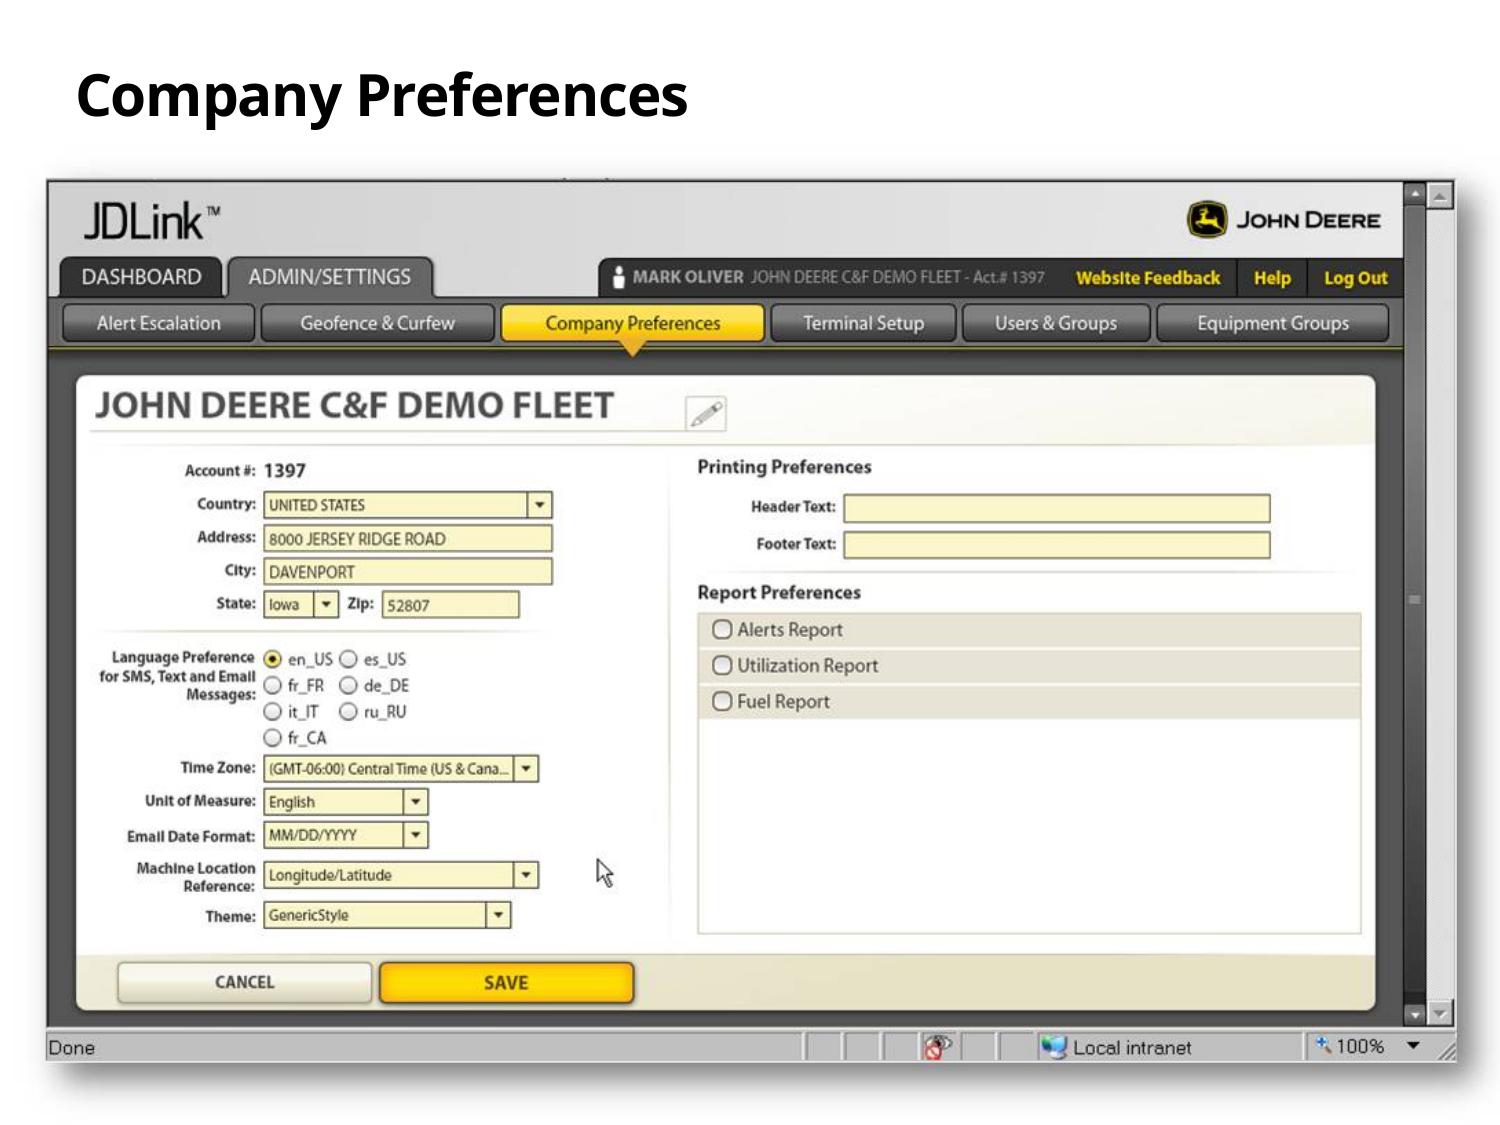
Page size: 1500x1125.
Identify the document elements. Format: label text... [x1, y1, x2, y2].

picture [12, 145, 1500, 1125]
title Company Preferences [75, 48, 1425, 144]
